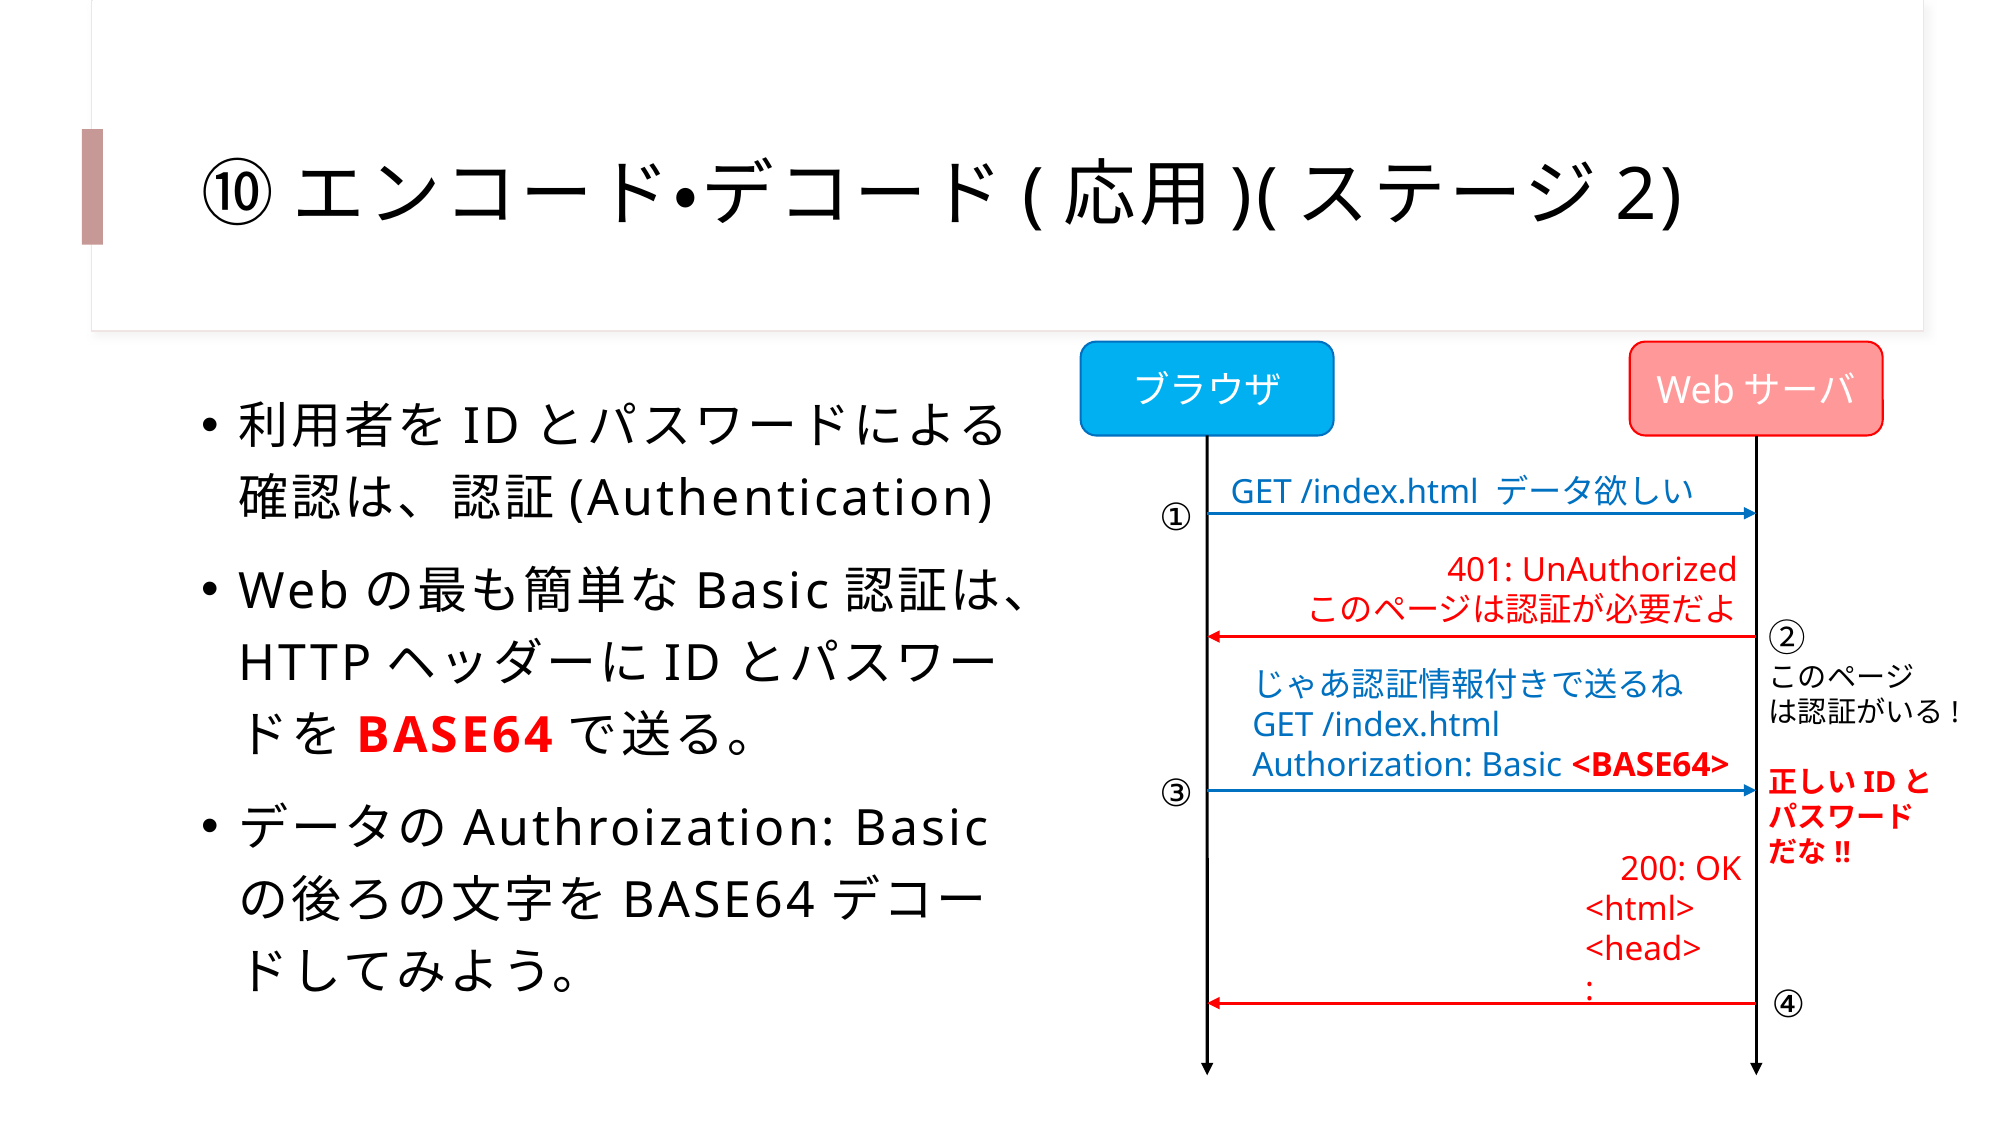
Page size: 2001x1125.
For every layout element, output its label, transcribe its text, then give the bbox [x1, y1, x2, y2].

text_box 200: OK <html> <head> : [1570, 1004, 1756, 1015]
text_box 200: OK <html> <head> : [1570, 839, 1756, 1003]
text_box ③ [1144, 762, 1207, 822]
text_box ② このページ は認証がいる! 正しいIDと パスワード だな!! [1757, 606, 1974, 876]
text_box 401: UnAuthorized このページは認証が必要だよ [1291, 540, 1753, 636]
text_box ④ [1757, 972, 1821, 1033]
title ⑩エンコード・デコード(応用)(ステージ2) [183, 90, 1851, 284]
text_box GET /index.html データ欲しい [1215, 462, 1710, 513]
list 利用者をIDとパスワードによる確認は、認証(Authentication) Webの最も簡単なBasic認証は、HTTPヘッダーにIDとパスワードをBASE64で送る。 データのAuthroization: Basicの後ろの文字をBASE64デコードしてみよう。 [183, 363, 1043, 1004]
text_box Webサーバ [1628, 340, 1884, 437]
text_box ブラウザ [1079, 340, 1335, 437]
text_box じゃあ認証情報付きで送るね GET /index.html Authorization: Basic <BASE64> [1237, 656, 1745, 789]
text_box GET /index.html データ欲しい [1215, 514, 1710, 518]
text_box ① [1144, 485, 1207, 546]
